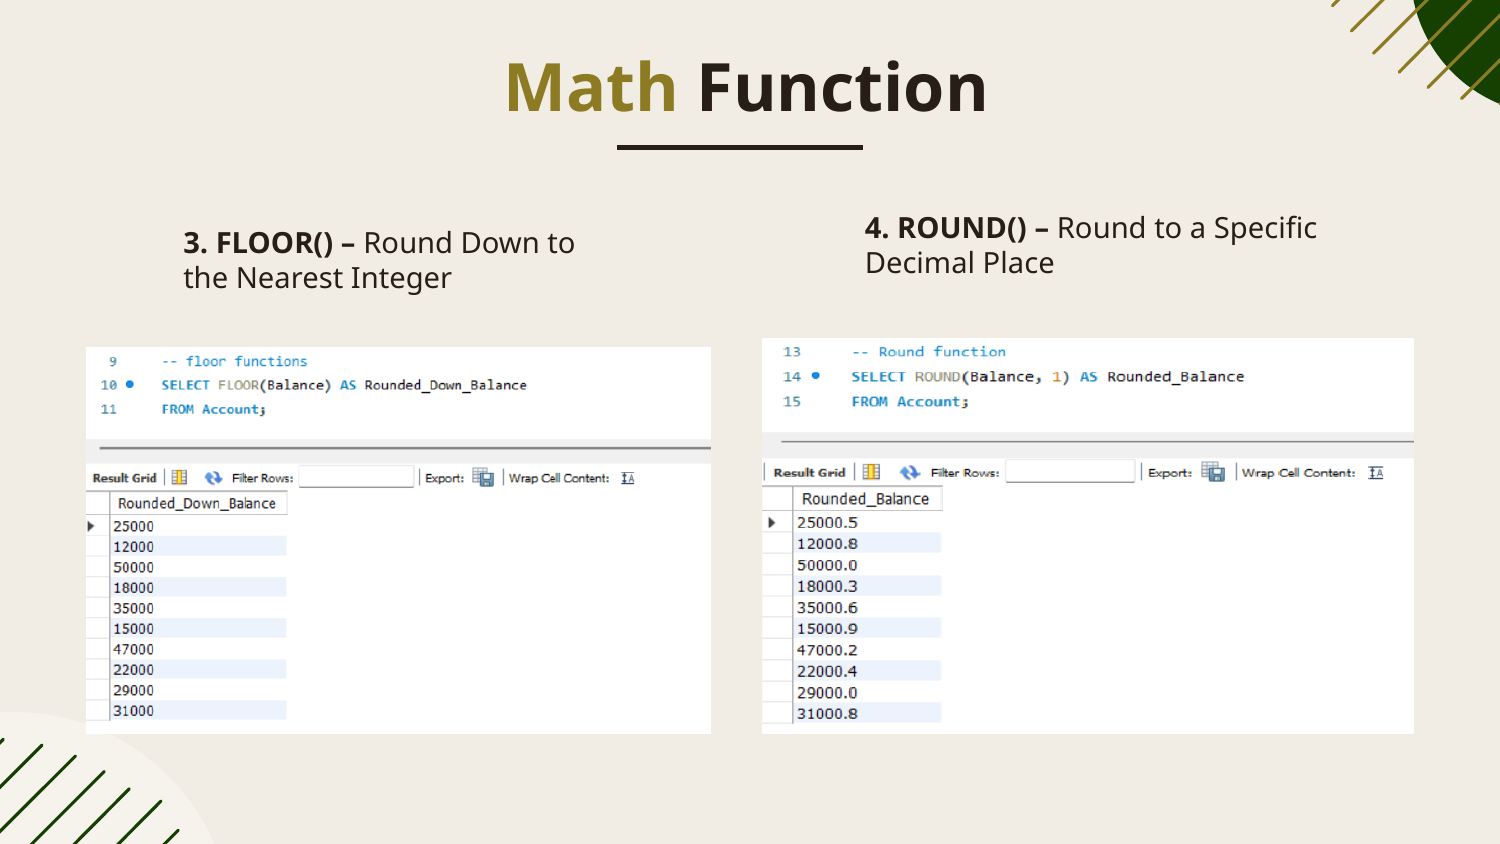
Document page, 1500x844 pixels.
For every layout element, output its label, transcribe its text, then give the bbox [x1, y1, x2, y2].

title Math Function [116, 30, 1383, 202]
picture [86, 347, 712, 734]
text_box 4. ROUND() – Round to a Specific Decimal Place [849, 201, 1364, 322]
picture [762, 338, 1414, 734]
text_box 3. FLOOR() – Round Down to the Nearest Integer [168, 217, 629, 337]
